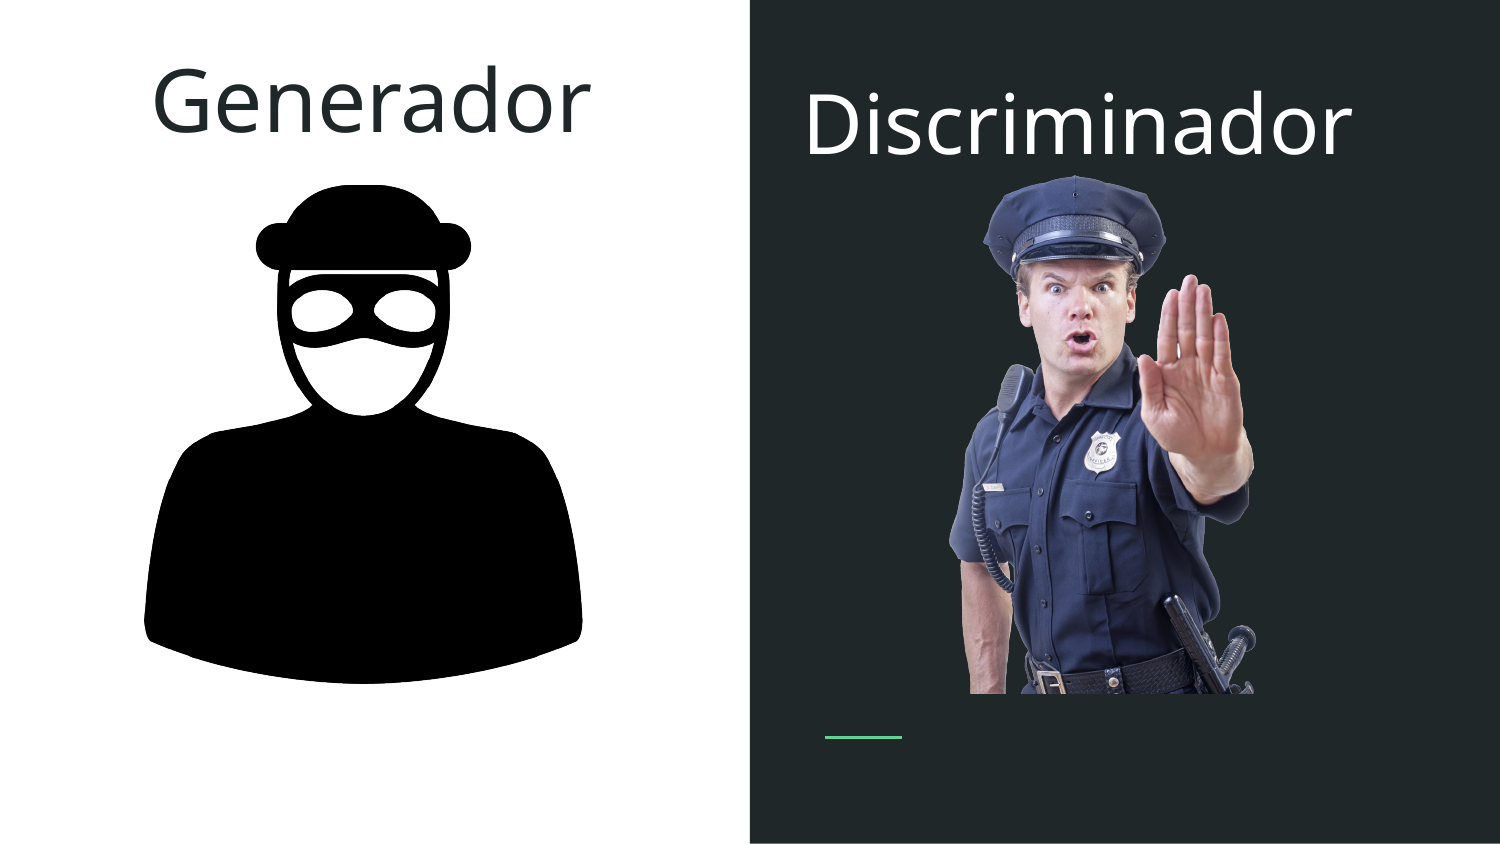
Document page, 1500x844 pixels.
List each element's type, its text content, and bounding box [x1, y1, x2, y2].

title Generador [39, 30, 704, 166]
picture [948, 174, 1257, 695]
list Discriminador [787, 41, 1418, 186]
picture [143, 184, 583, 685]
